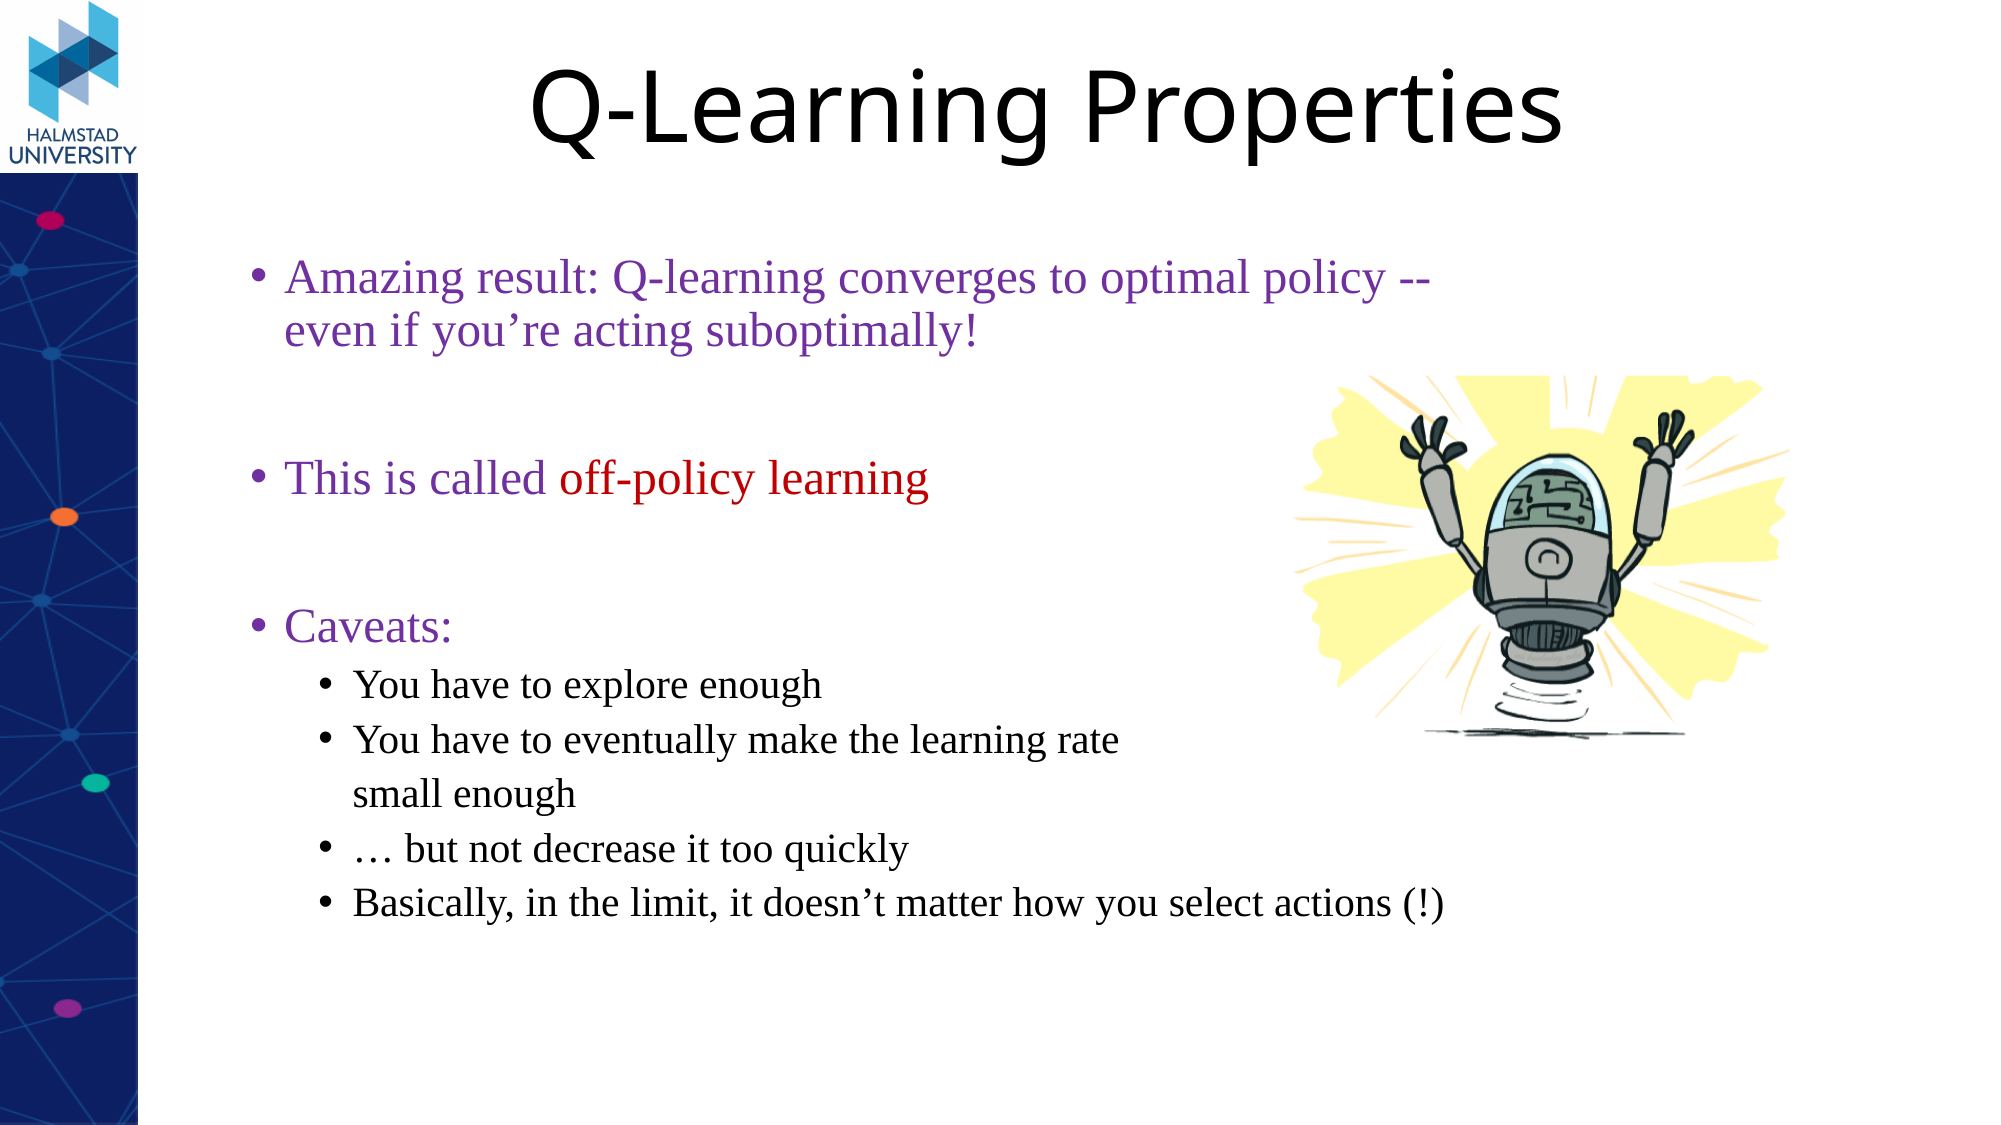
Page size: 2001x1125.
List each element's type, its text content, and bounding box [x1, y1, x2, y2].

title Q-Learning Properties [184, 1, 1910, 220]
picture [1286, 375, 1790, 750]
list Amazing result: Q-learning converges to optimal policy -- even if you’re acting suboptimally! This is called off-policy learning Caveats: You have to explore enough You have to eventually make the learning rate small enough … but not decrease it too quickly Basically, in the limit, it doesn’t matter how you select actions (!) [235, 243, 1479, 945]
picture [0, 0, 145, 1125]
